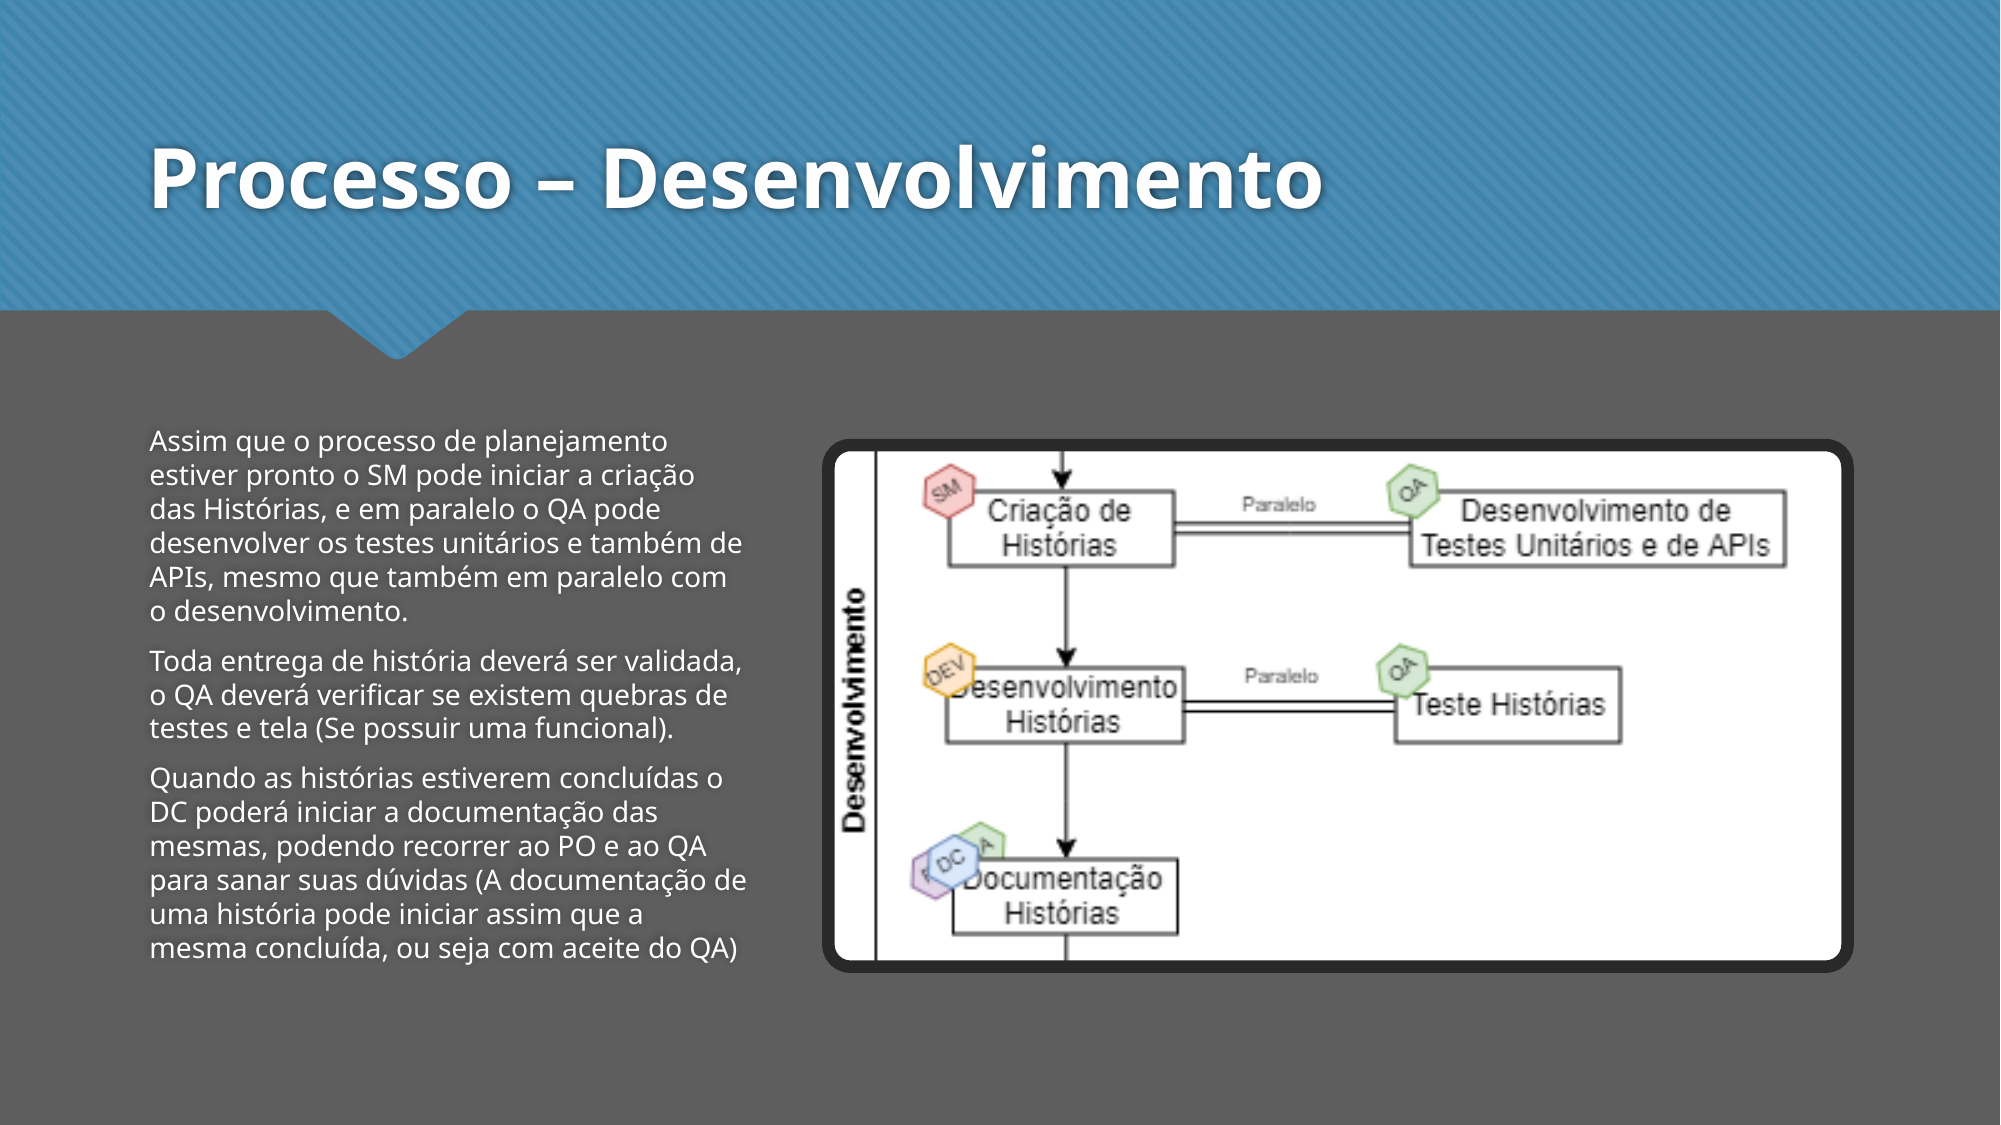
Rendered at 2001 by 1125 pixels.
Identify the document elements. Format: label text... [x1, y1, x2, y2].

title Processo – Desenvolvimento [132, 73, 1868, 233]
list Assim que o processo de planejamento estiver pronto o SM pode iniciar a criação das Histórias, e em paralelo o QA pode desenvolver os testes unitários e também de APIs, mesmo que também em paralelo com o desenvolvimento. Toda entrega de história deverá ser validada, o QA deverá verificar se existem quebras de testes e tela (Se possuir uma funcional). Quando as histórias estiverem concluídas o DC poderá iniciar a documentação das mesmas, podendo recorrer ao PO e ao QA para sanar suas dúvidas (A documentação de uma história pode iniciar assim que a mesma concluída, ou seja com aceite do QA) [134, 395, 764, 992]
picture [828, 444, 1848, 967]
